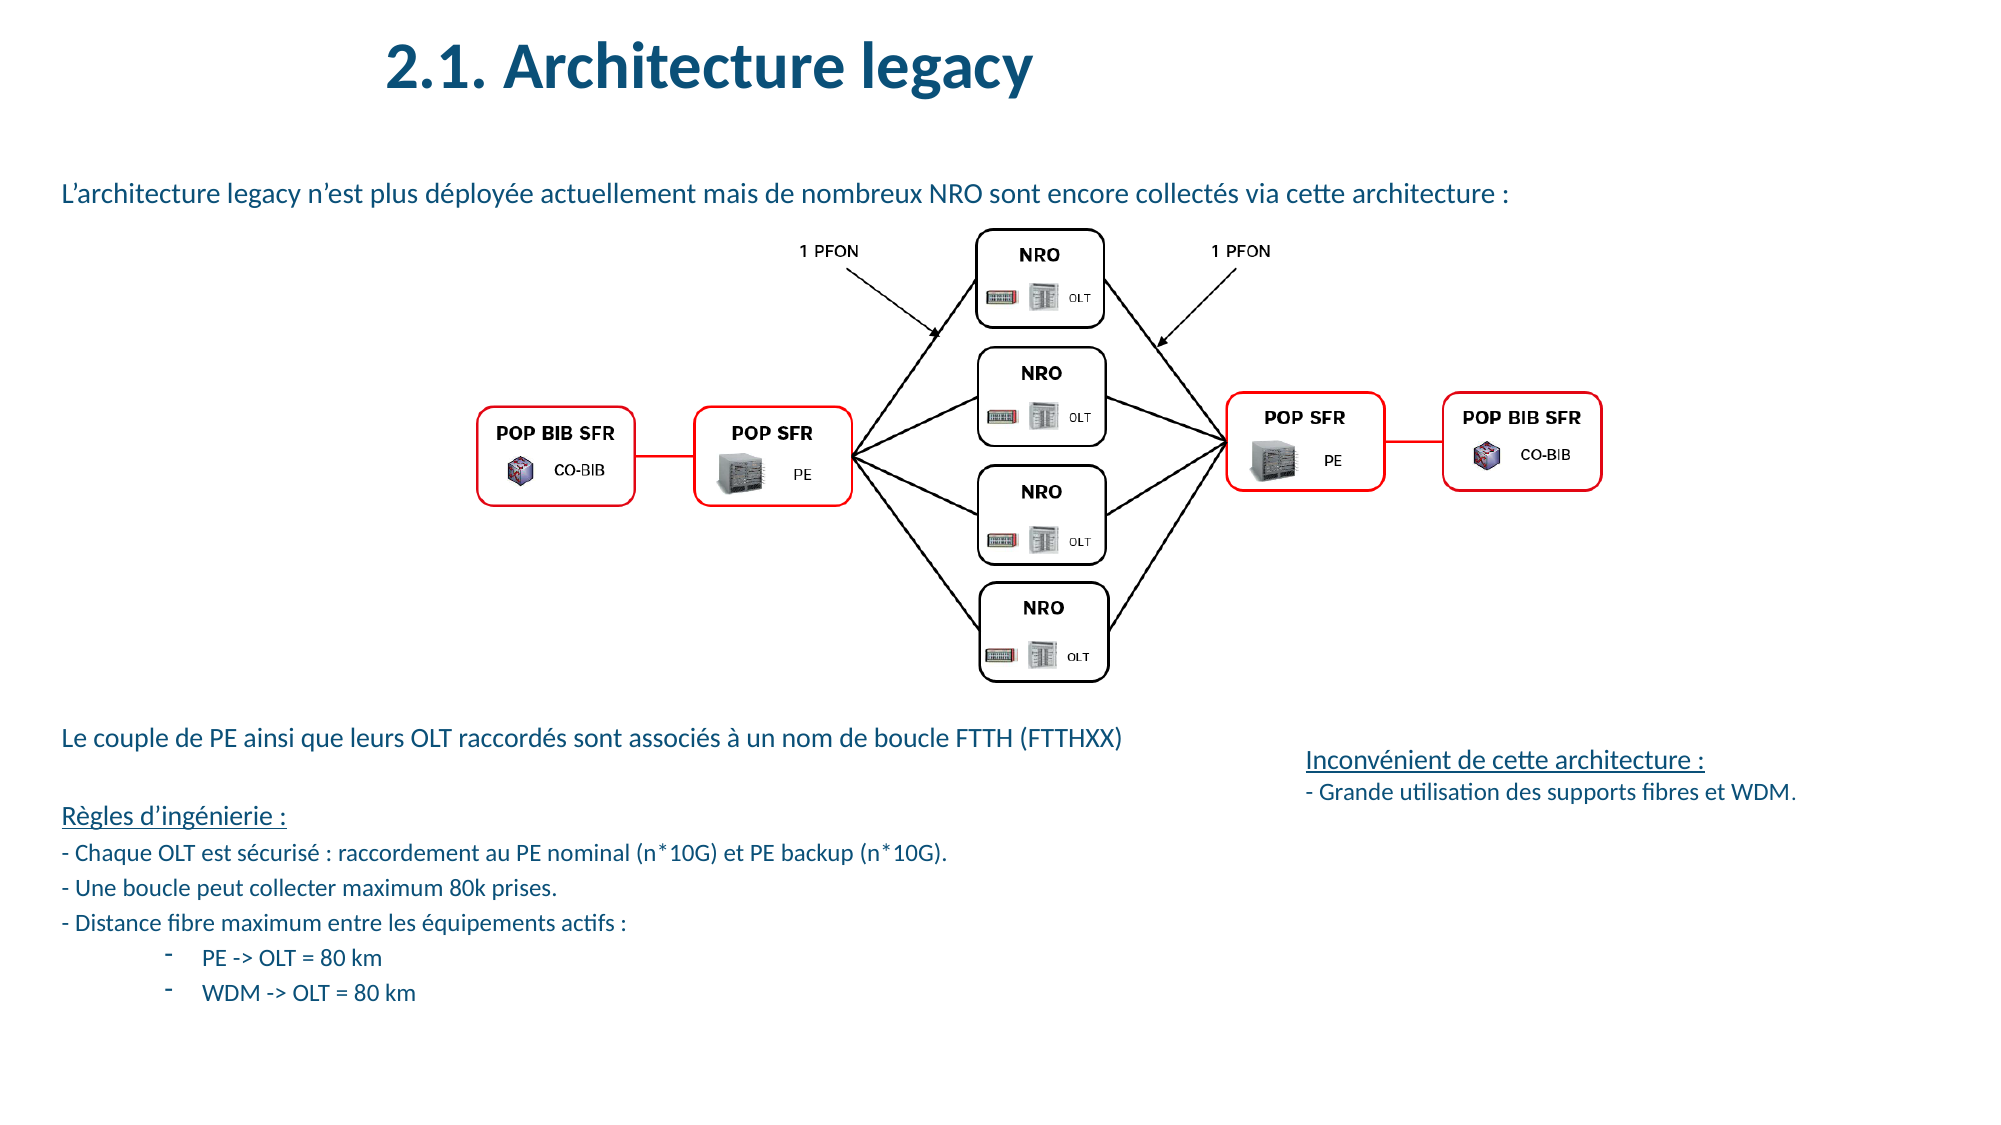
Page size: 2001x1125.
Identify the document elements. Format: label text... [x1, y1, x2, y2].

text_box L’architecture legacy n’est plus déployée actuellement mais de nombreux NRO sont encore collectés via cette architecture : Le couple de PE ainsi que leurs OLT raccordés sont associés à un nom de boucle FTTH (FTTHXX) Règles d’ingénierie : - Chaque OLT est sécurisé : raccordement au PE nominal (n*10G) et PE backup (n*10G). - Une boucle peut collecter maximum 80k prises. - Distance fibre maximum entre les équipements actifs : PE -> OLT = 80 km WDM -> OLT = 80 km [46, 167, 1950, 1037]
text_box Inconvénient de cette architecture : - Grande utilisation des supports fibres et WDM. [1285, 731, 1910, 845]
picture [472, 215, 1610, 695]
title 2.1. Architecture legacy [370, 19, 1693, 114]
